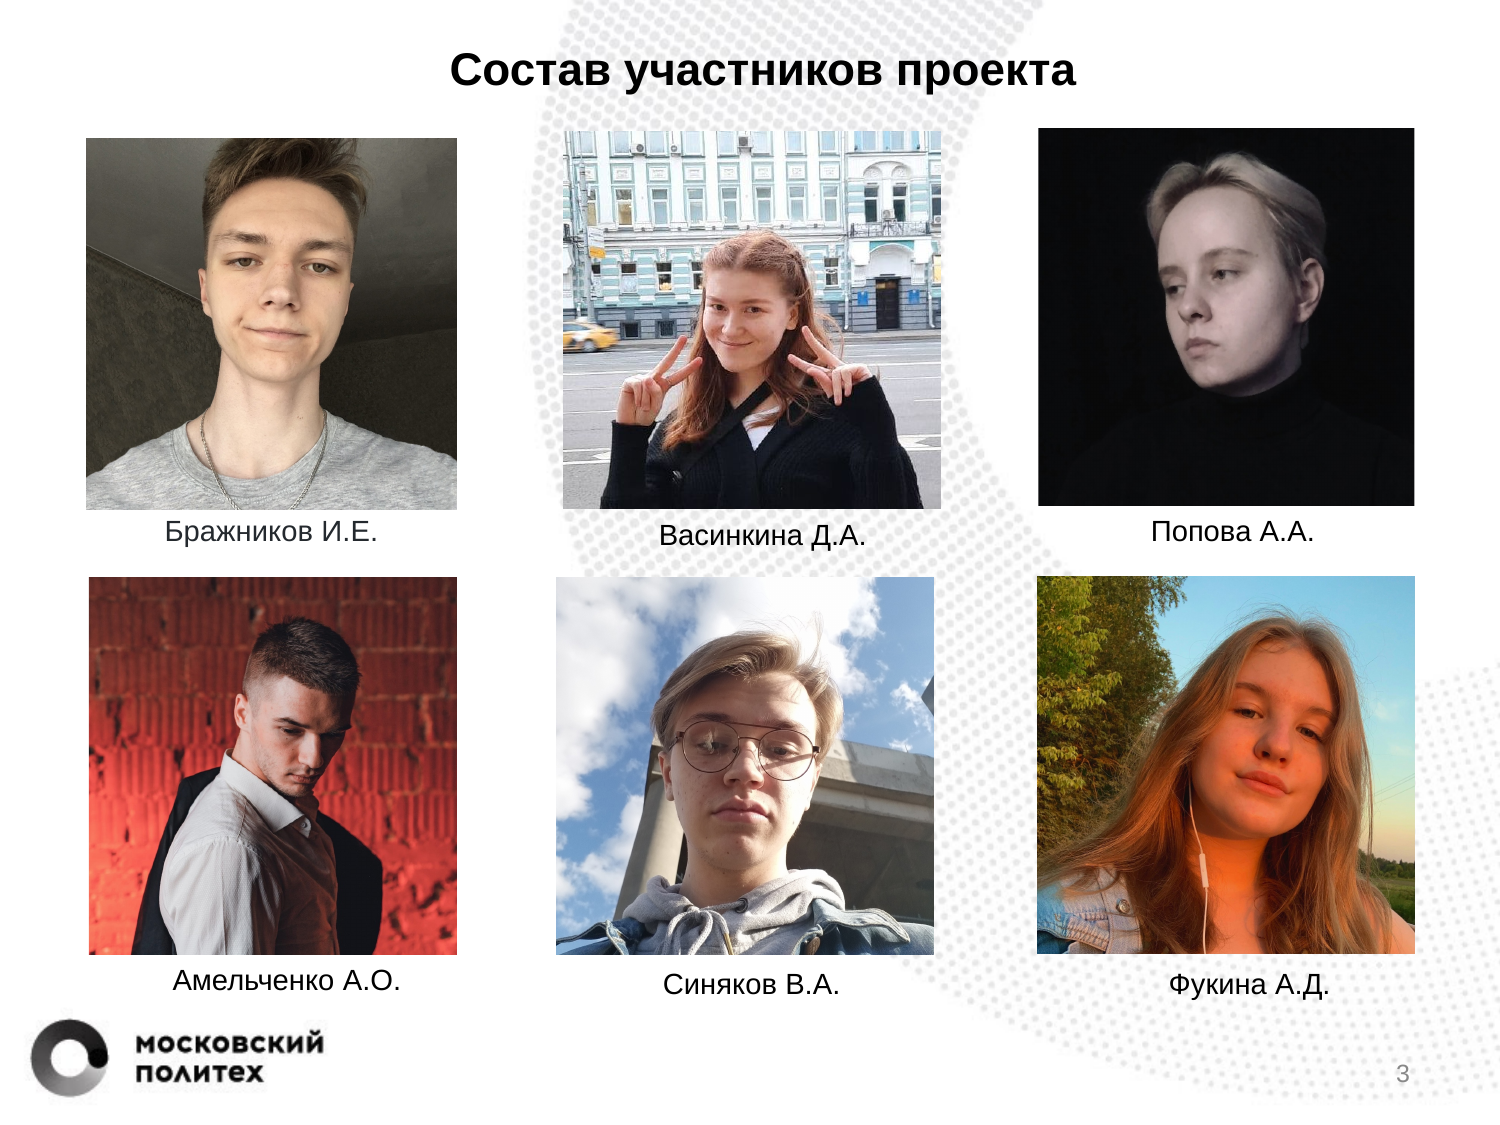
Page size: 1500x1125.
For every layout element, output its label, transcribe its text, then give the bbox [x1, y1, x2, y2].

text_box Синяков В.А. [648, 963, 856, 1008]
text_box Амельченко А.О. [157, 963, 417, 1004]
text_box Попова А.А. [1136, 514, 1331, 555]
text_box Состав участников проекта [101, 24, 1425, 129]
picture [0, 0, 1500, 1125]
text_box Фукина А.Д. [1153, 963, 1347, 1008]
text_box Васинкина Д.А. [643, 518, 883, 559]
slide_number 3 [1074, 1042, 1425, 1103]
text_box Бражников И.Е. [149, 519, 394, 555]
